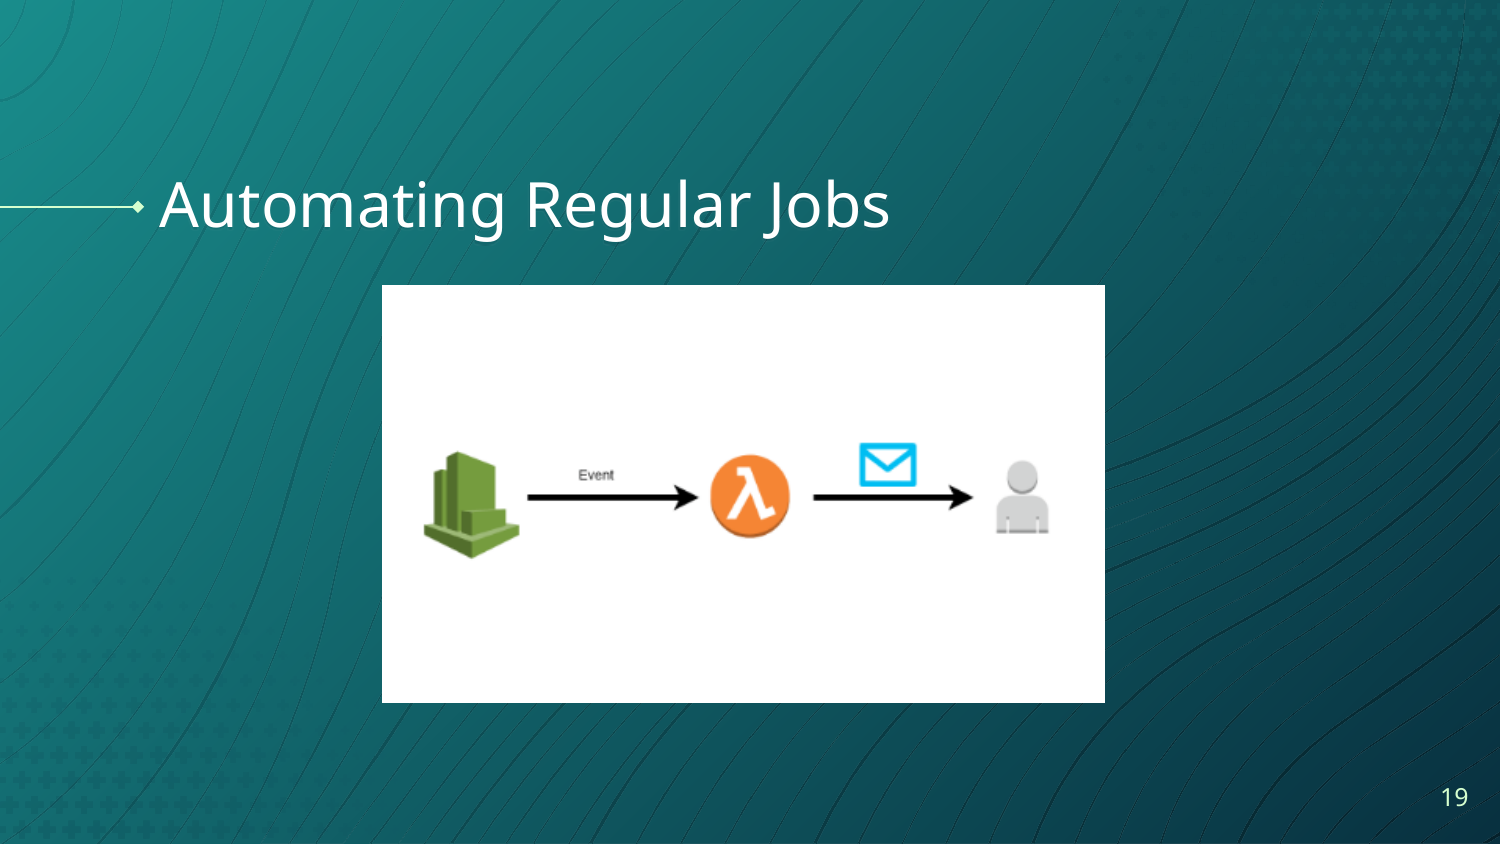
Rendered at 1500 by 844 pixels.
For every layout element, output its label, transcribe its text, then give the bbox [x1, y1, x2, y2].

picture [381, 285, 1105, 703]
title Automating Regular Jobs [159, 174, 1340, 240]
slide_number ‹#› [1378, 766, 1469, 832]
